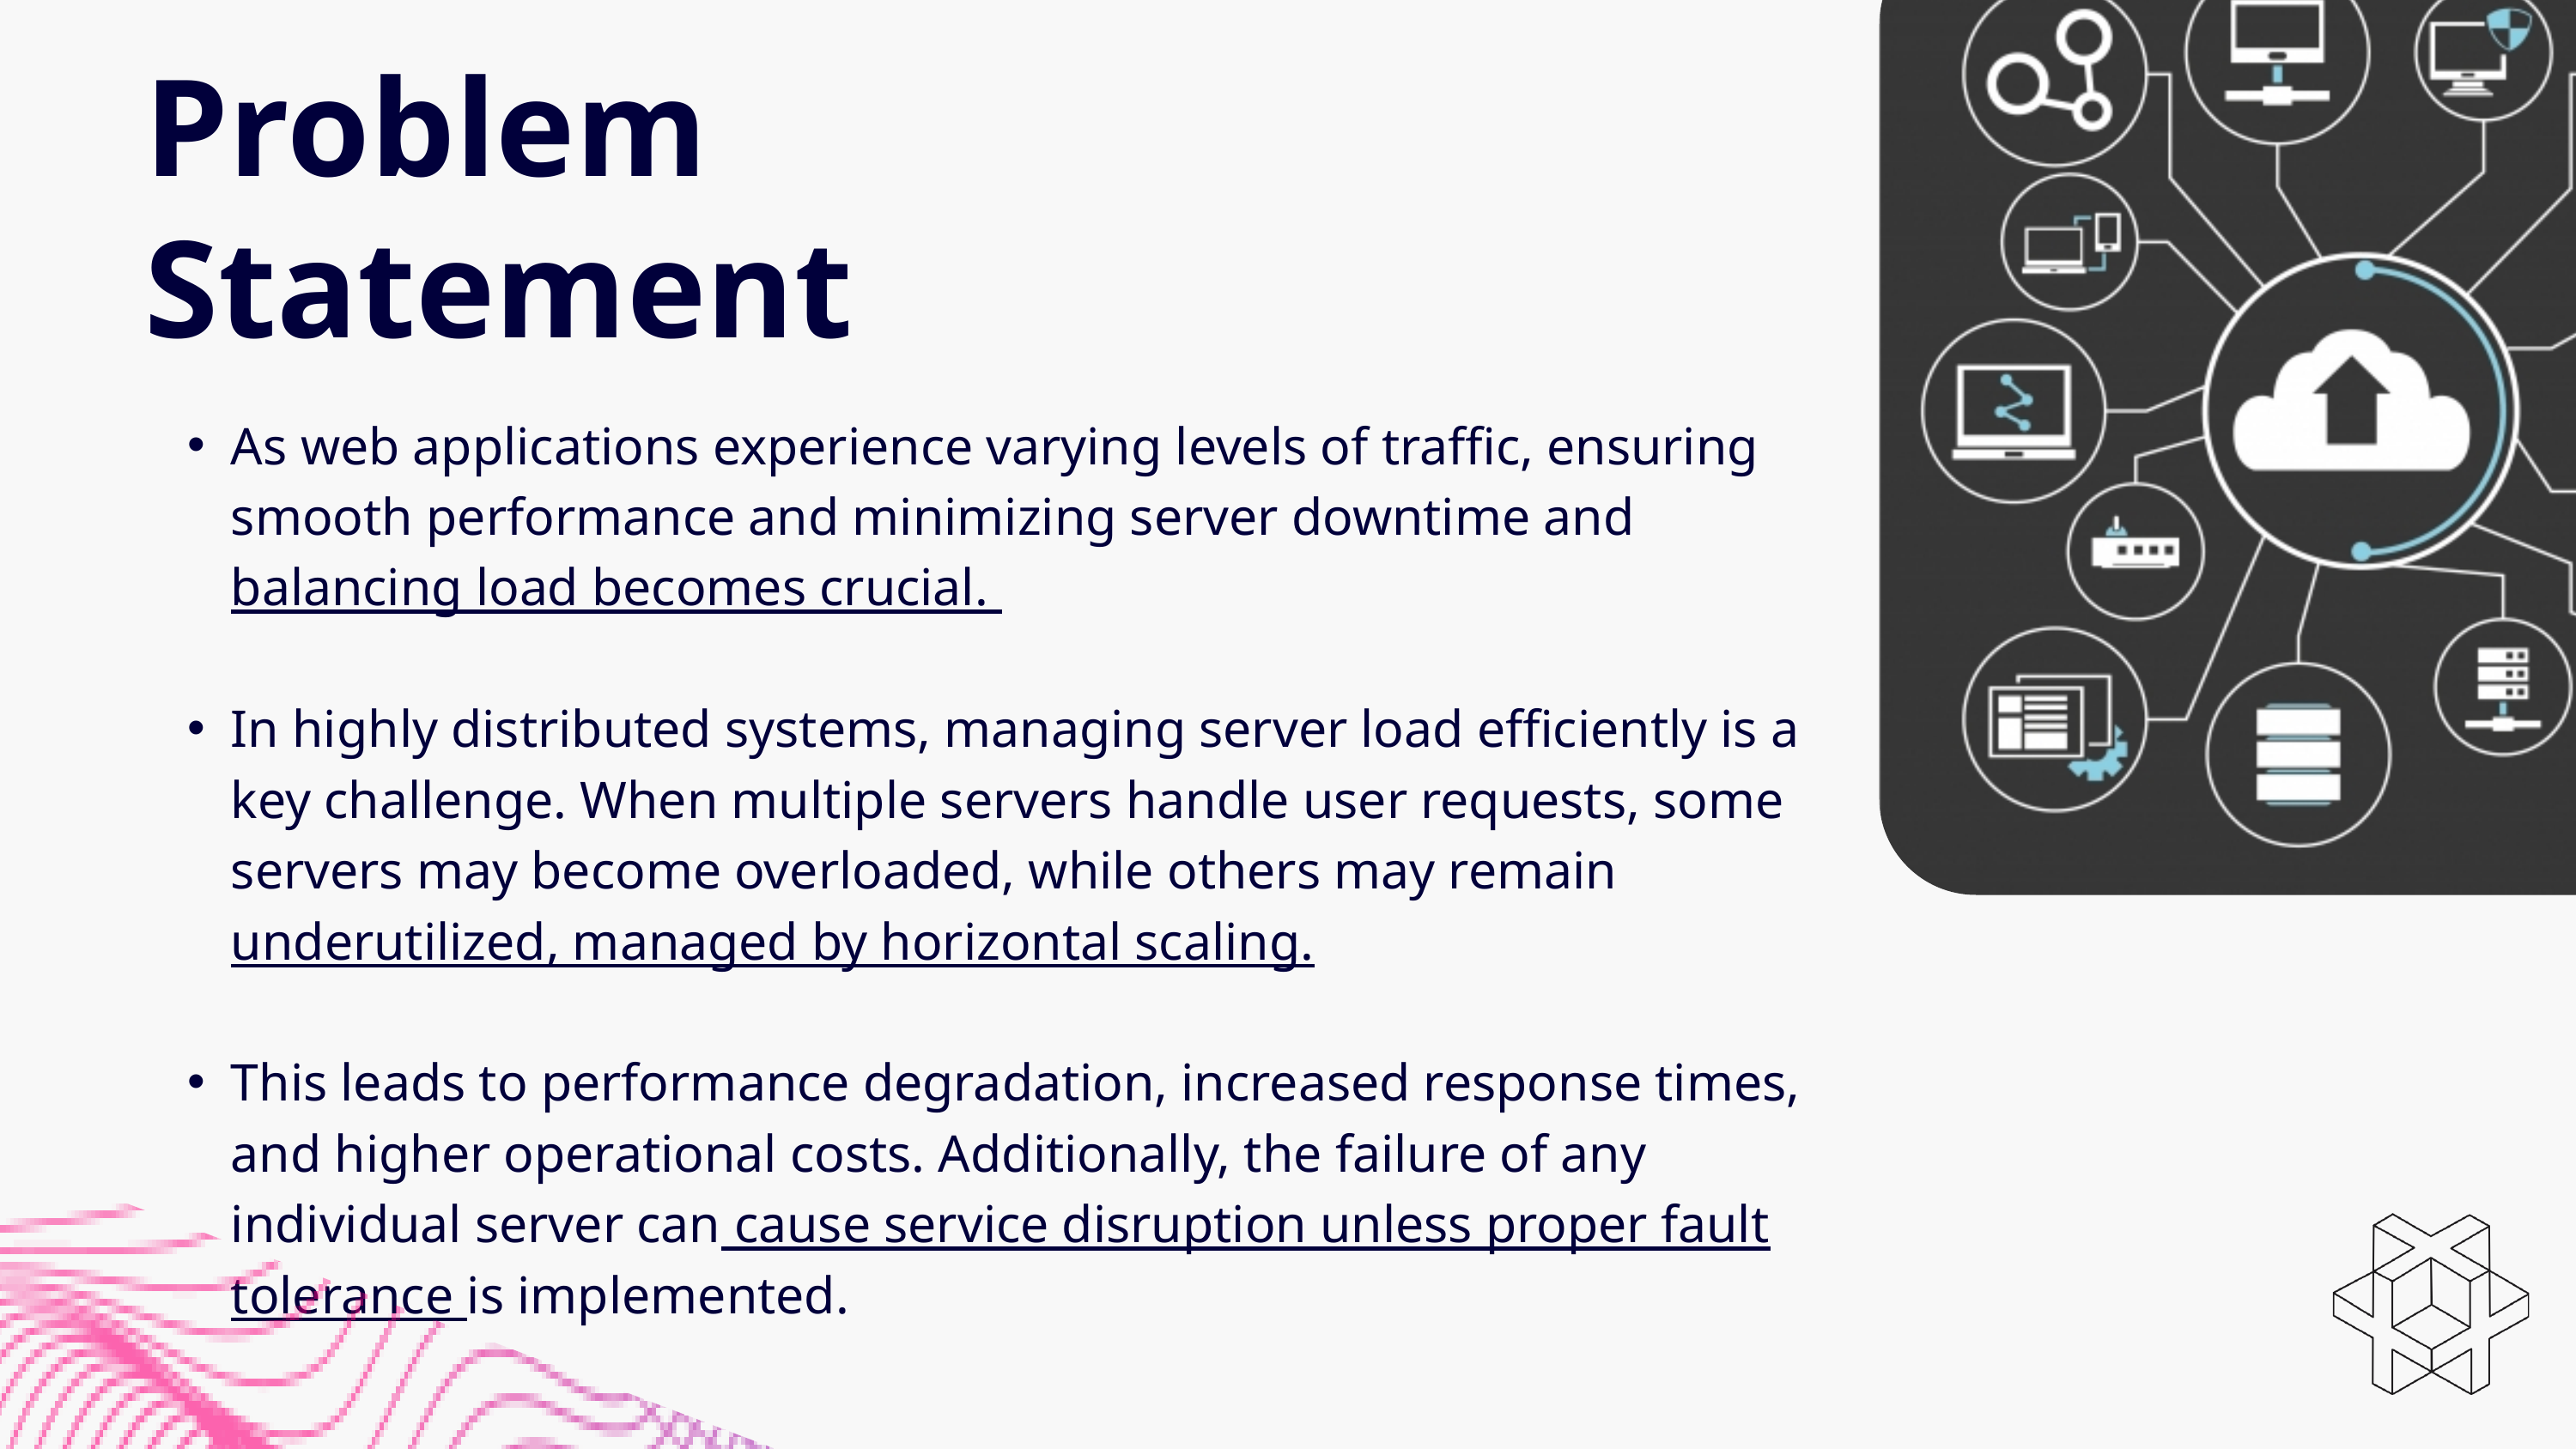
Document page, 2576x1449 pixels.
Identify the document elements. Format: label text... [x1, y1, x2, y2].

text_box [1879, 0, 2576, 895]
text_box As web applications experience varying levels of traffic, ensuring smooth performance and minimizing server downtime and balancing load becomes crucial. In highly distributed systems, managing server load efficiently is a key challenge. When multiple servers handle user requests, some servers may become overloaded, while others may remain underutilized, managed by horizontal scaling. This leads to performance degradation, increased response times, and higher operational costs. Additionally, the failure of any individual server can cause service disruption unless proper fault tolerance is implemented. [144, 403, 1832, 1324]
text_box [0, 1155, 776, 1449]
text_box [2332, 1213, 2530, 1395]
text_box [144, 43, 1183, 527]
